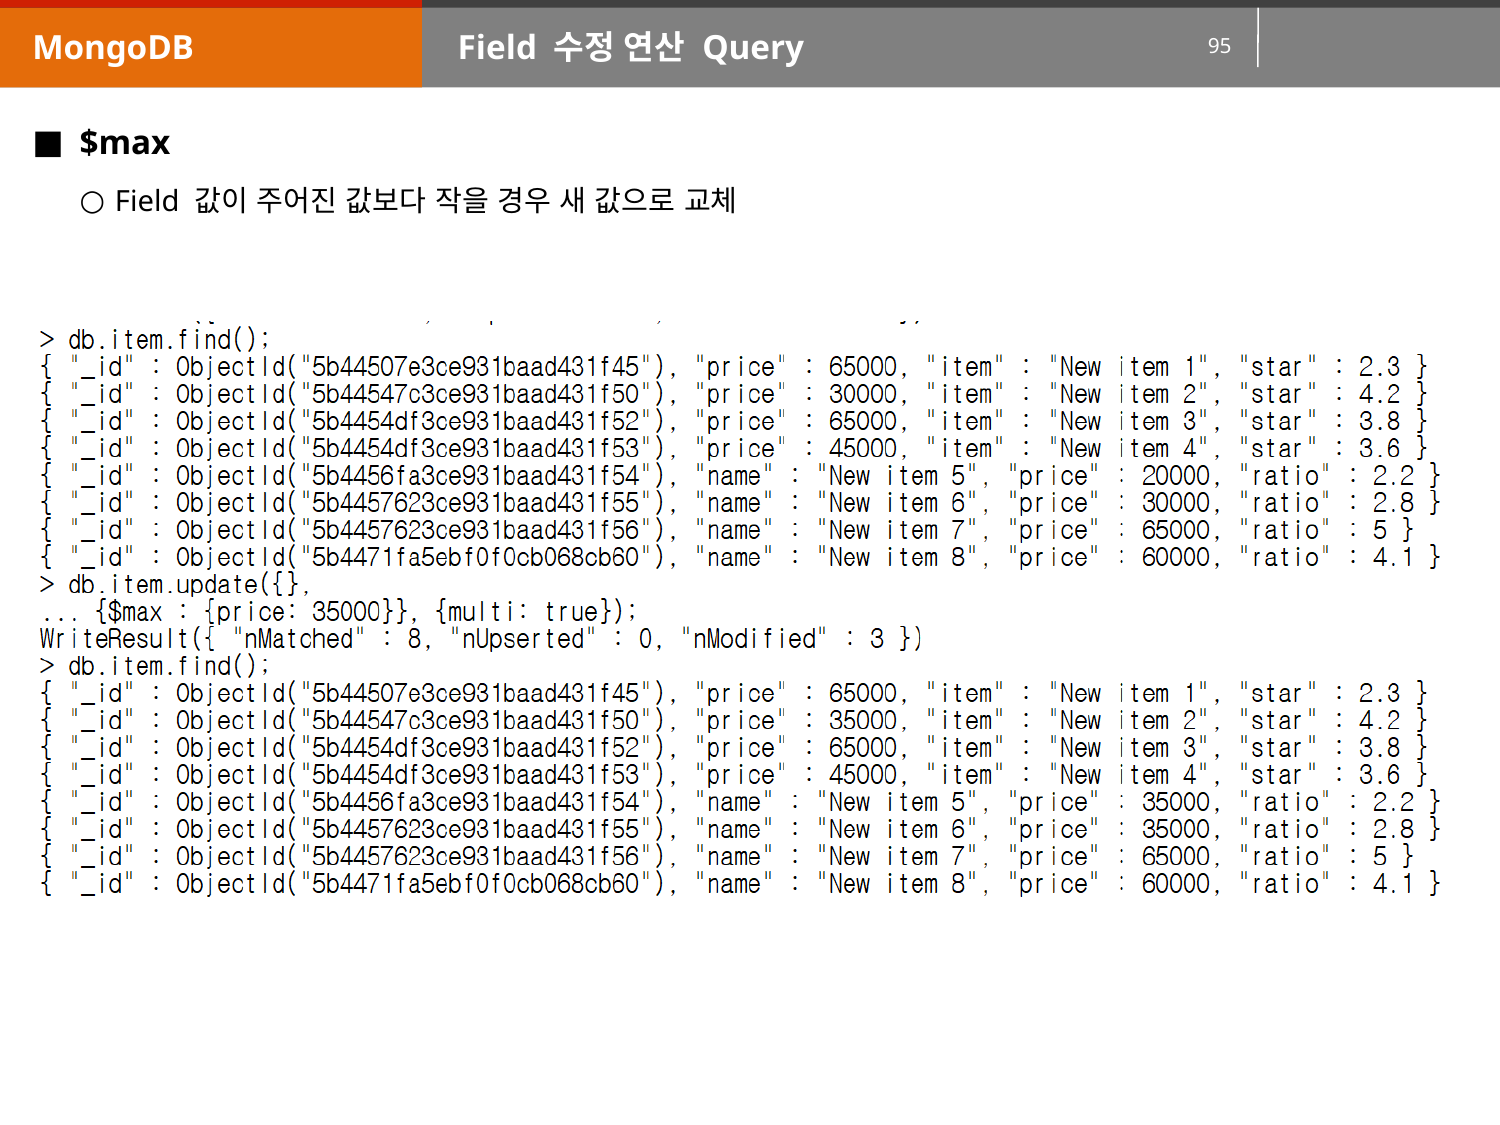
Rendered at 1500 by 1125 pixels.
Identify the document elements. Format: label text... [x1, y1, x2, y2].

picture [40, 320, 1460, 899]
list $max Field 값이 주어진 값보다 작을 경우 새 값으로 교체 [17, 113, 1483, 1106]
list Field 수정 연산 Query [442, 10, 1199, 81]
list MongoDB [17, 10, 432, 81]
